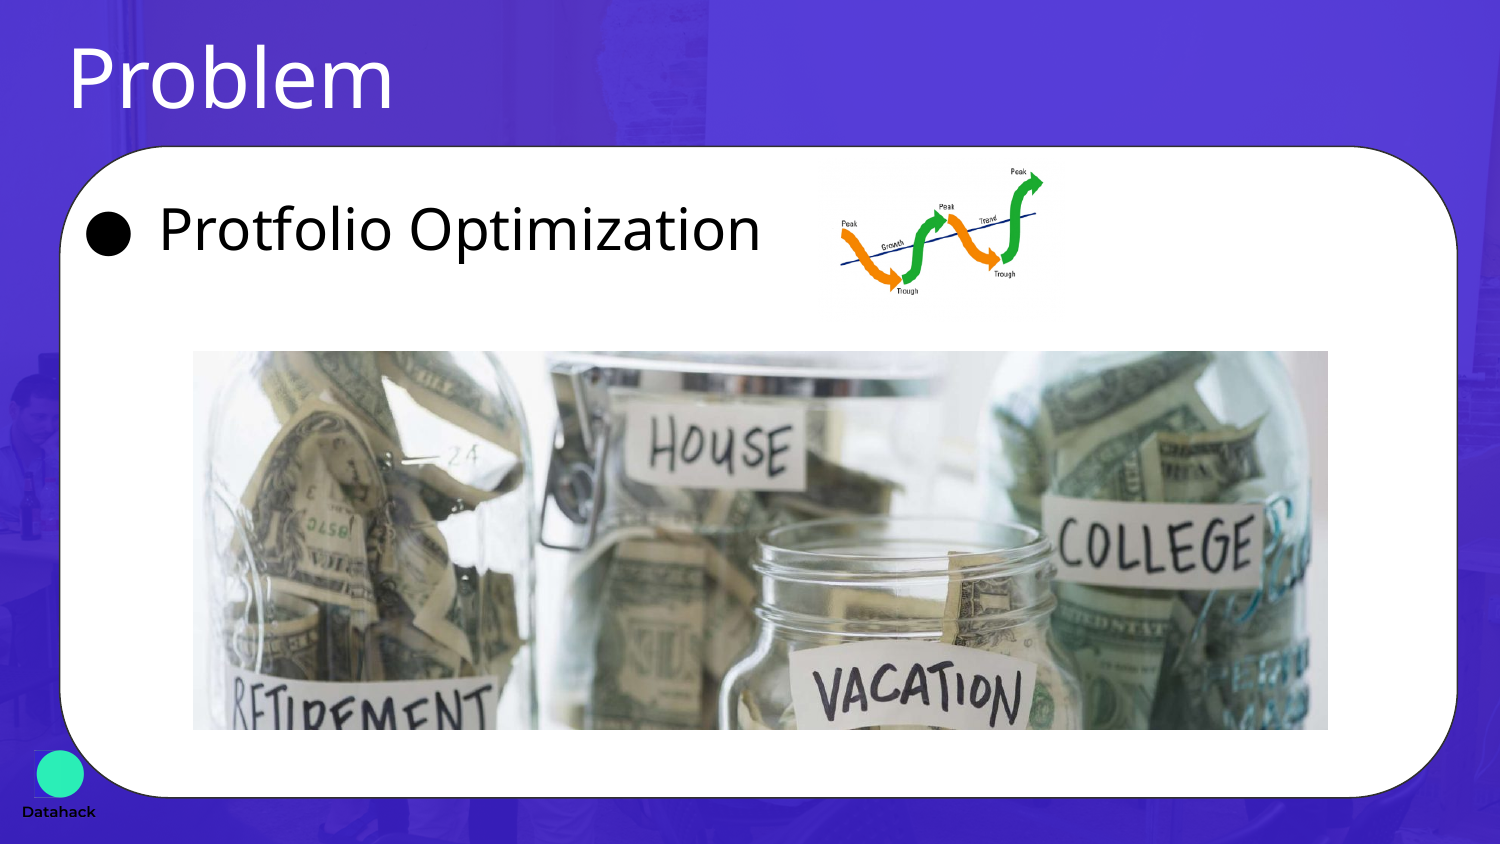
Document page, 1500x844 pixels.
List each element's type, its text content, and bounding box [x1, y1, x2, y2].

list Protfolio Optimization [68, 167, 1449, 687]
title Problem [51, 10, 1449, 105]
picture [0, 0, 1500, 844]
